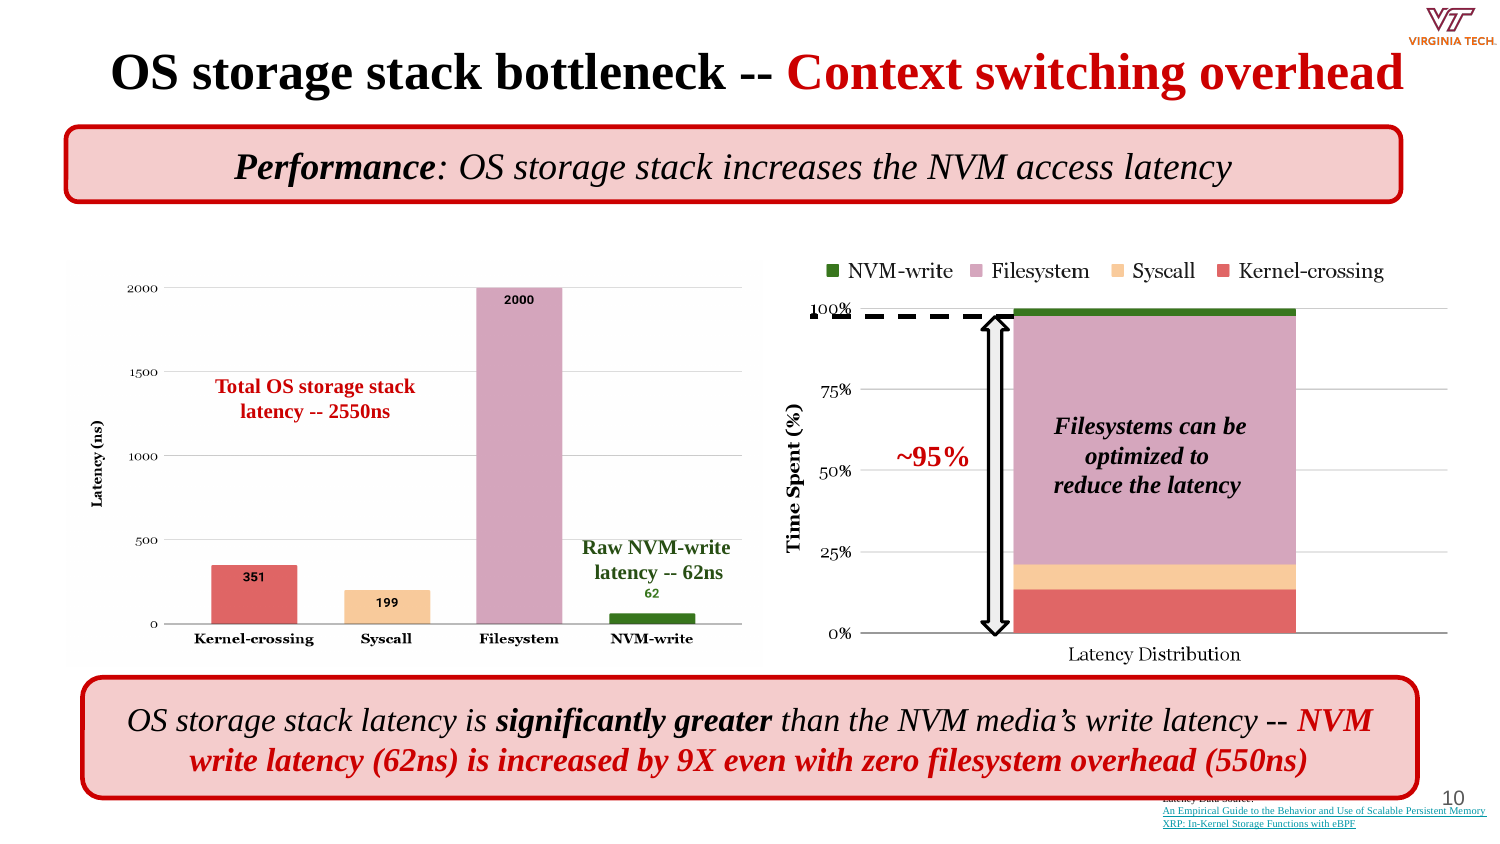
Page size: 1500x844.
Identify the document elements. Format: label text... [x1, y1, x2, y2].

slide_number ‹#› [1389, 764, 1480, 830]
picture [1400, 0, 1500, 54]
picture [65, 235, 1471, 688]
title OS storage stack bottleneck -- Context switching overhead [45, 22, 1470, 117]
text_box OS storage stack latency is significantly greater than the NVM media’s write latency -- NVM write latency (62ns) is increased by 9X even with zero filesystem overhead (550ns) [82, 677, 1418, 799]
text_box Performance: OS storage stack increases the NVM access latency [65, 126, 1401, 202]
text_box Latency Data Source: An Empirical Guide to the Behavior and Use of Scalable Persistent Memory XRP: In-Kernel Storage Functions with eBPF [1147, 776, 1500, 844]
